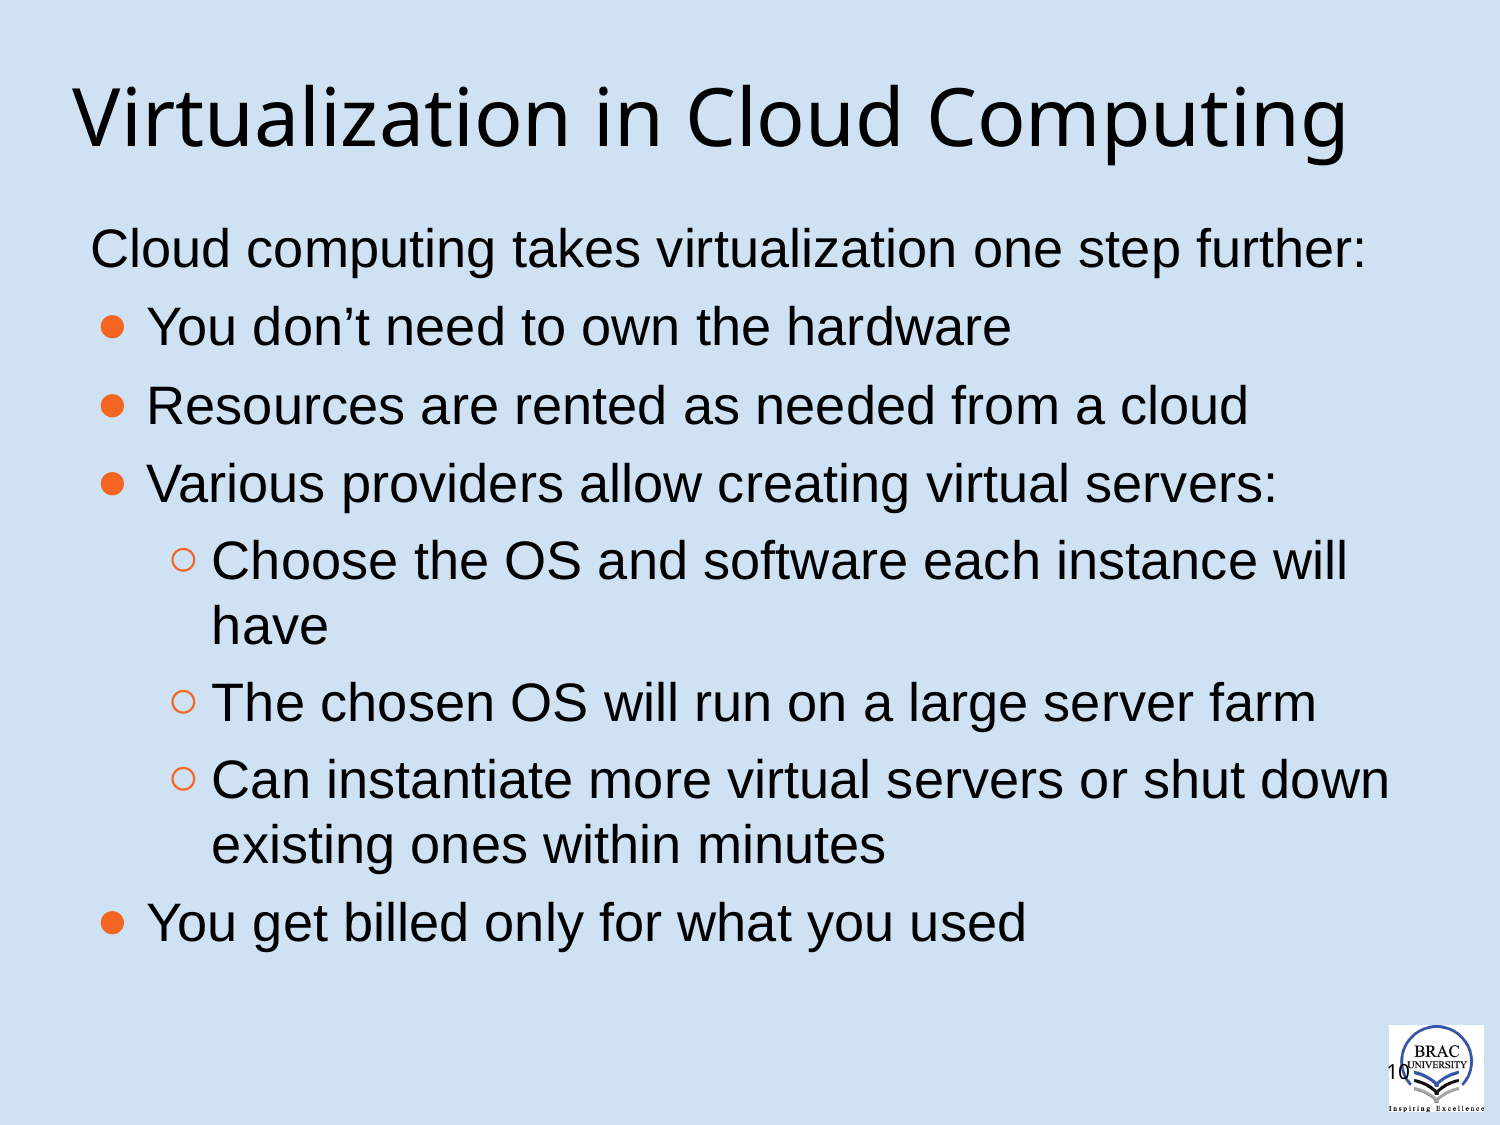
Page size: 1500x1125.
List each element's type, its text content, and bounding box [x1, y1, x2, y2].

list Cloud computing takes virtualization one step further: You don’t need to own the hardware Resources are rented as needed from a cloud Various providers allow creating virtual servers: Choose the OS and software each instance will have The chosen OS will run on a large server farm Can instantiate more virtual servers or shut down existing ones within minutes You get billed only for what you used [75, 205, 1461, 1094]
title Virtualization in Cloud Computing [0, 20, 1425, 208]
picture [1389, 1025, 1484, 1112]
slide_number ‹#› [1074, 1042, 1425, 1103]
